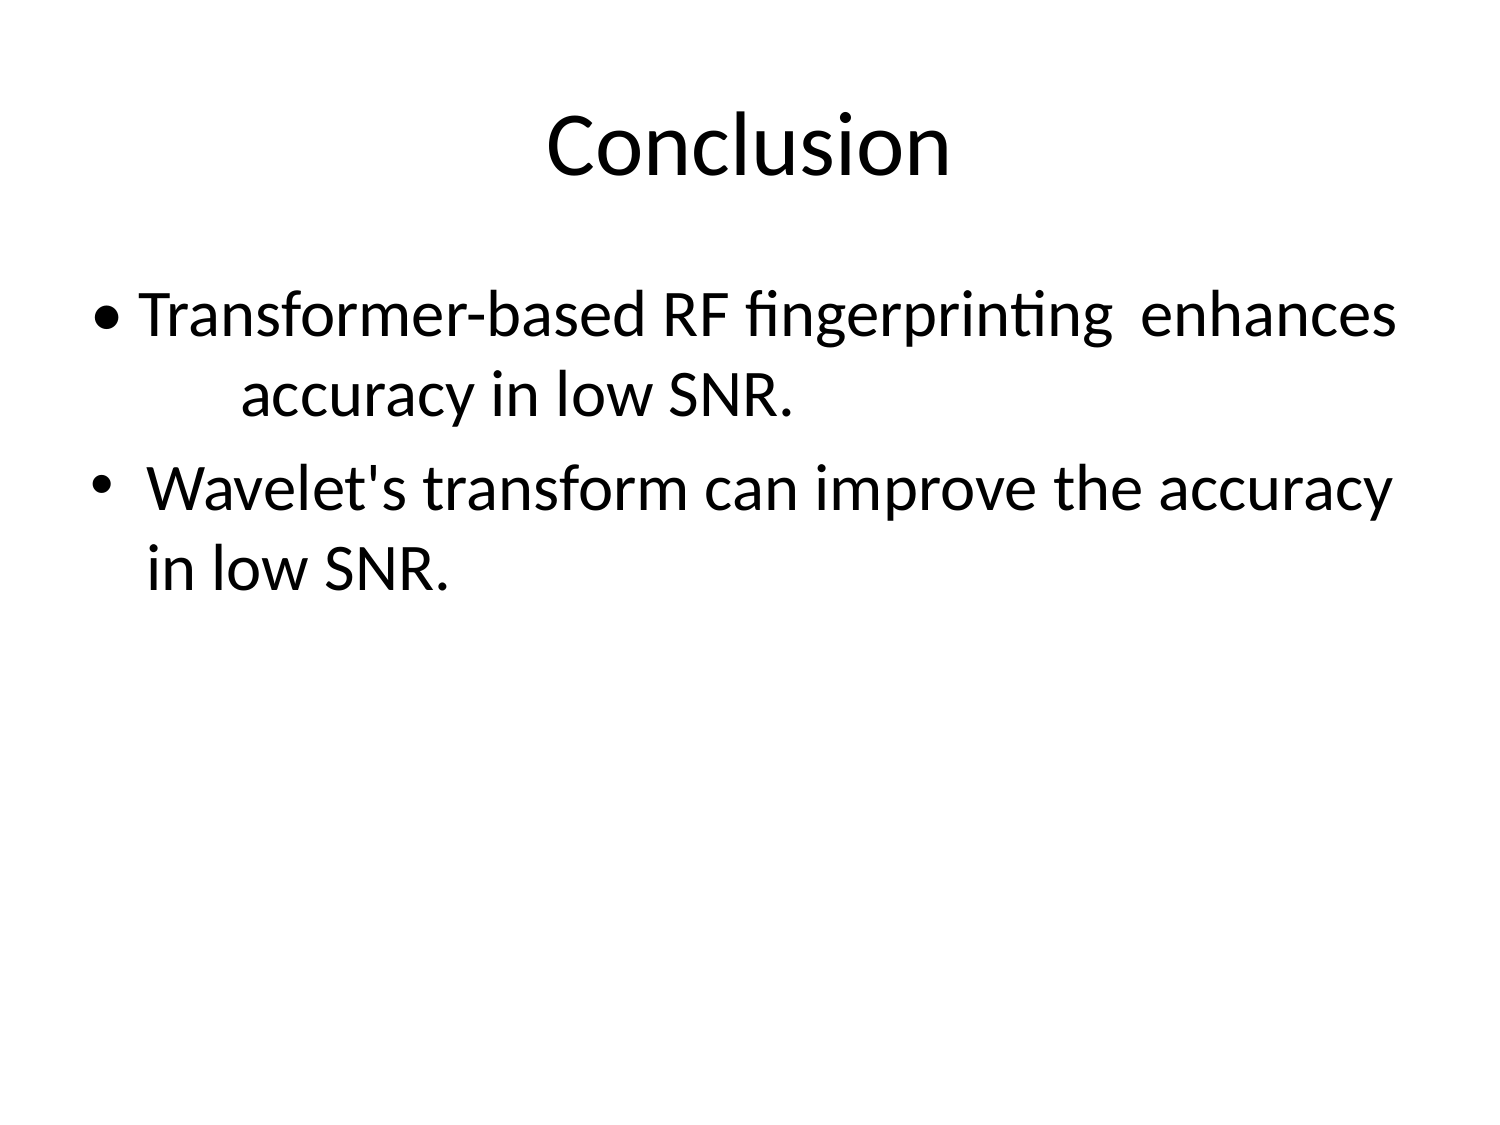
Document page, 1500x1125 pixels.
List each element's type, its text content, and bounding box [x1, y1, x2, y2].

title Conclusion [75, 45, 1425, 233]
list • Transformer-based RF fingerprinting enhances accuracy in low SNR. Wavelet's transform can improve the accuracy in low SNR. [75, 262, 1425, 1005]
